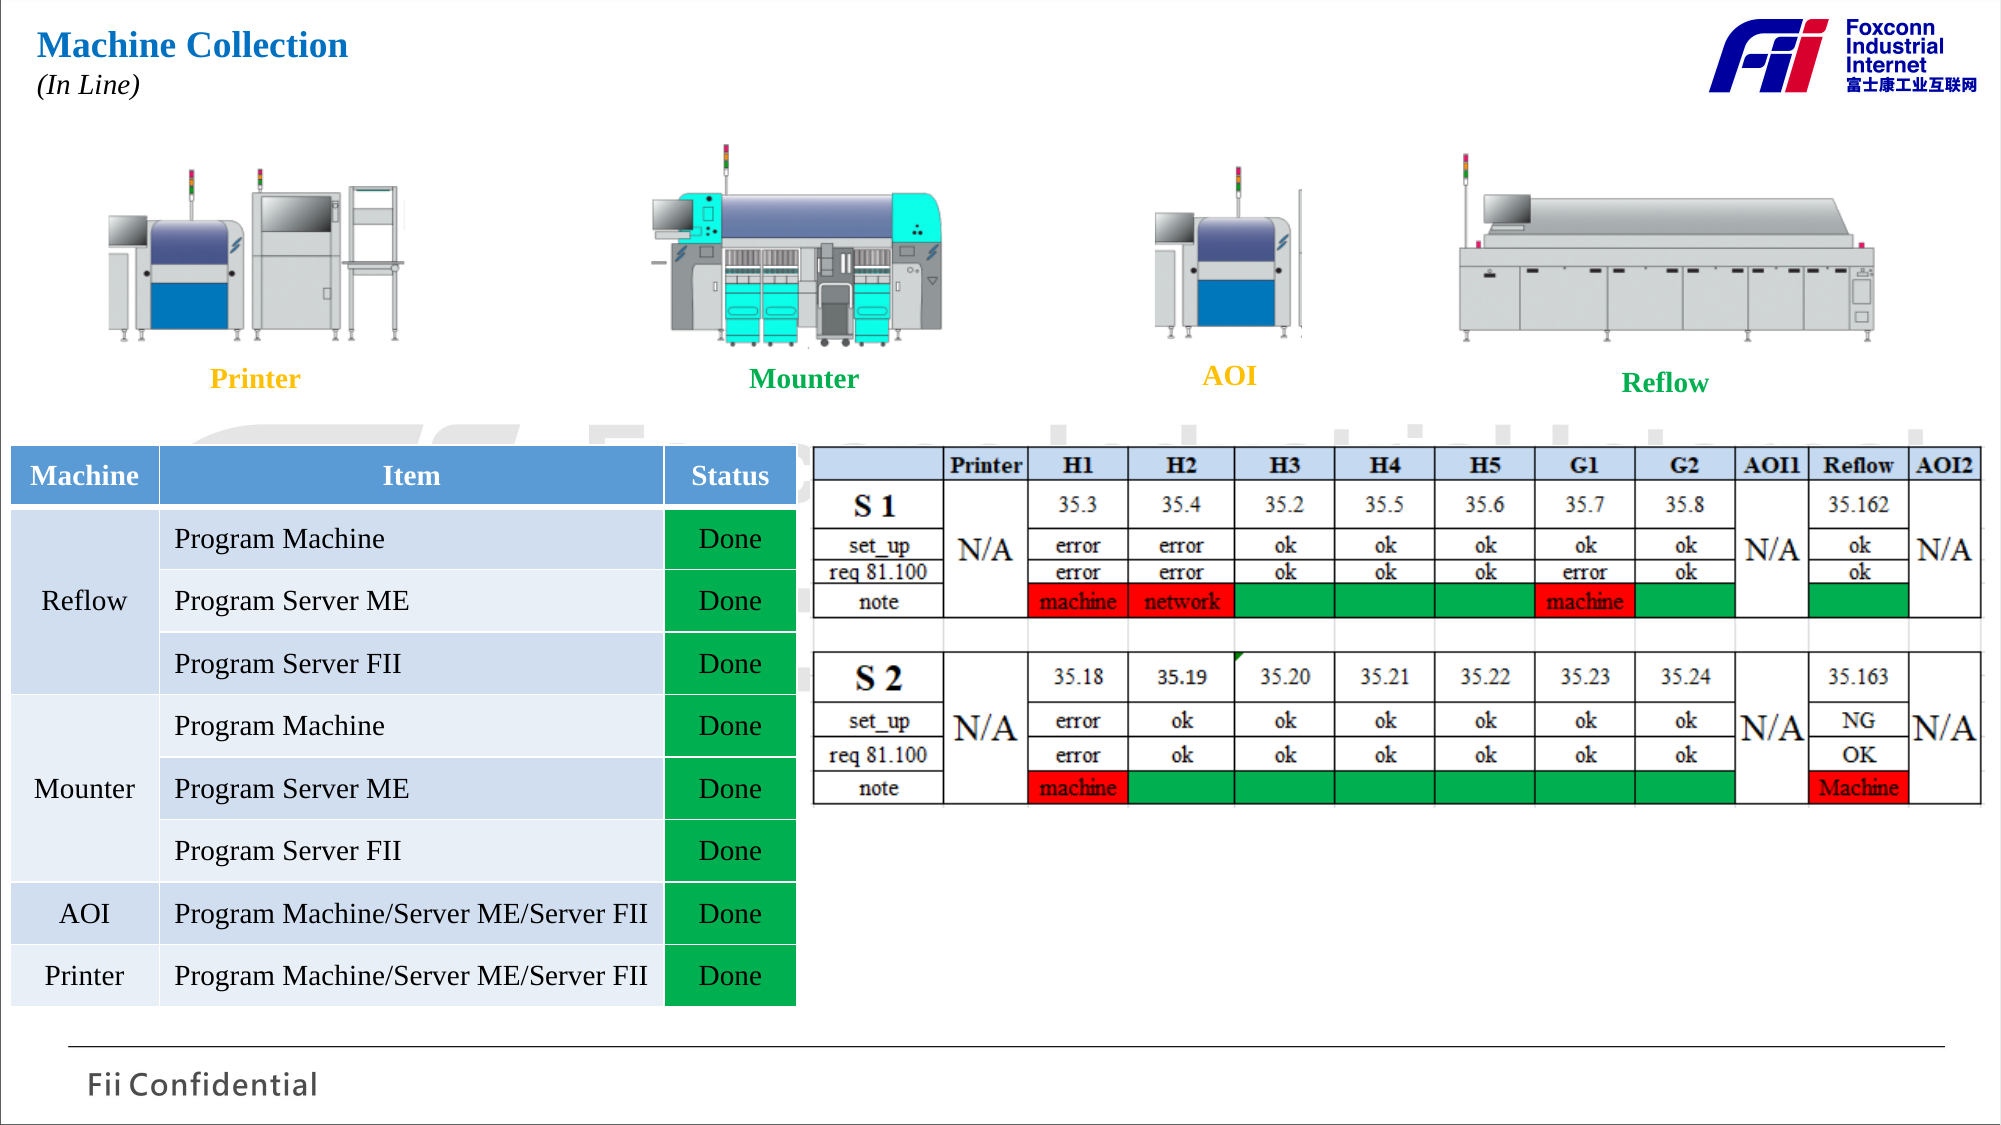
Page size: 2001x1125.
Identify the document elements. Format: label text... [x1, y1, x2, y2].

table_header Item [160, 446, 663, 504]
picture [0, 0, 2001, 1125]
table_cell Program Server FII [160, 633, 663, 694]
table_cell Done [665, 945, 796, 1006]
table_cell Program Server FII [160, 820, 663, 881]
table_cell Program Machine [160, 695, 663, 756]
table_cell Program Machine/Server ME/Server FII [160, 945, 663, 1006]
table_cell AOI [11, 883, 159, 944]
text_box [1453, 147, 1878, 406]
table_header Machine [11, 446, 159, 504]
table_cell Mounter [11, 695, 159, 881]
table_cell Reflow [11, 510, 159, 694]
table_header Status [665, 446, 796, 504]
table_cell Program Machine/Server ME/Server FII [160, 883, 663, 944]
table_cell Program Server ME [160, 570, 663, 631]
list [651, 144, 947, 353]
table_cell Done [665, 820, 796, 881]
table_cell Done [665, 633, 796, 694]
table_cell Done [665, 510, 796, 569]
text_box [108, 144, 405, 403]
text_box Mounter [715, 353, 894, 402]
table_cell Program Machine [160, 510, 663, 569]
table_cell Program Server ME [160, 758, 663, 819]
table_cell Done [665, 883, 796, 944]
text_box Machine Collection (In Line) [22, 12, 374, 108]
table_cell Done [665, 758, 796, 819]
table_cell Printer [11, 945, 159, 1006]
table_cell Done [665, 695, 796, 756]
table_cell Done [665, 570, 796, 631]
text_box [1154, 141, 1302, 400]
